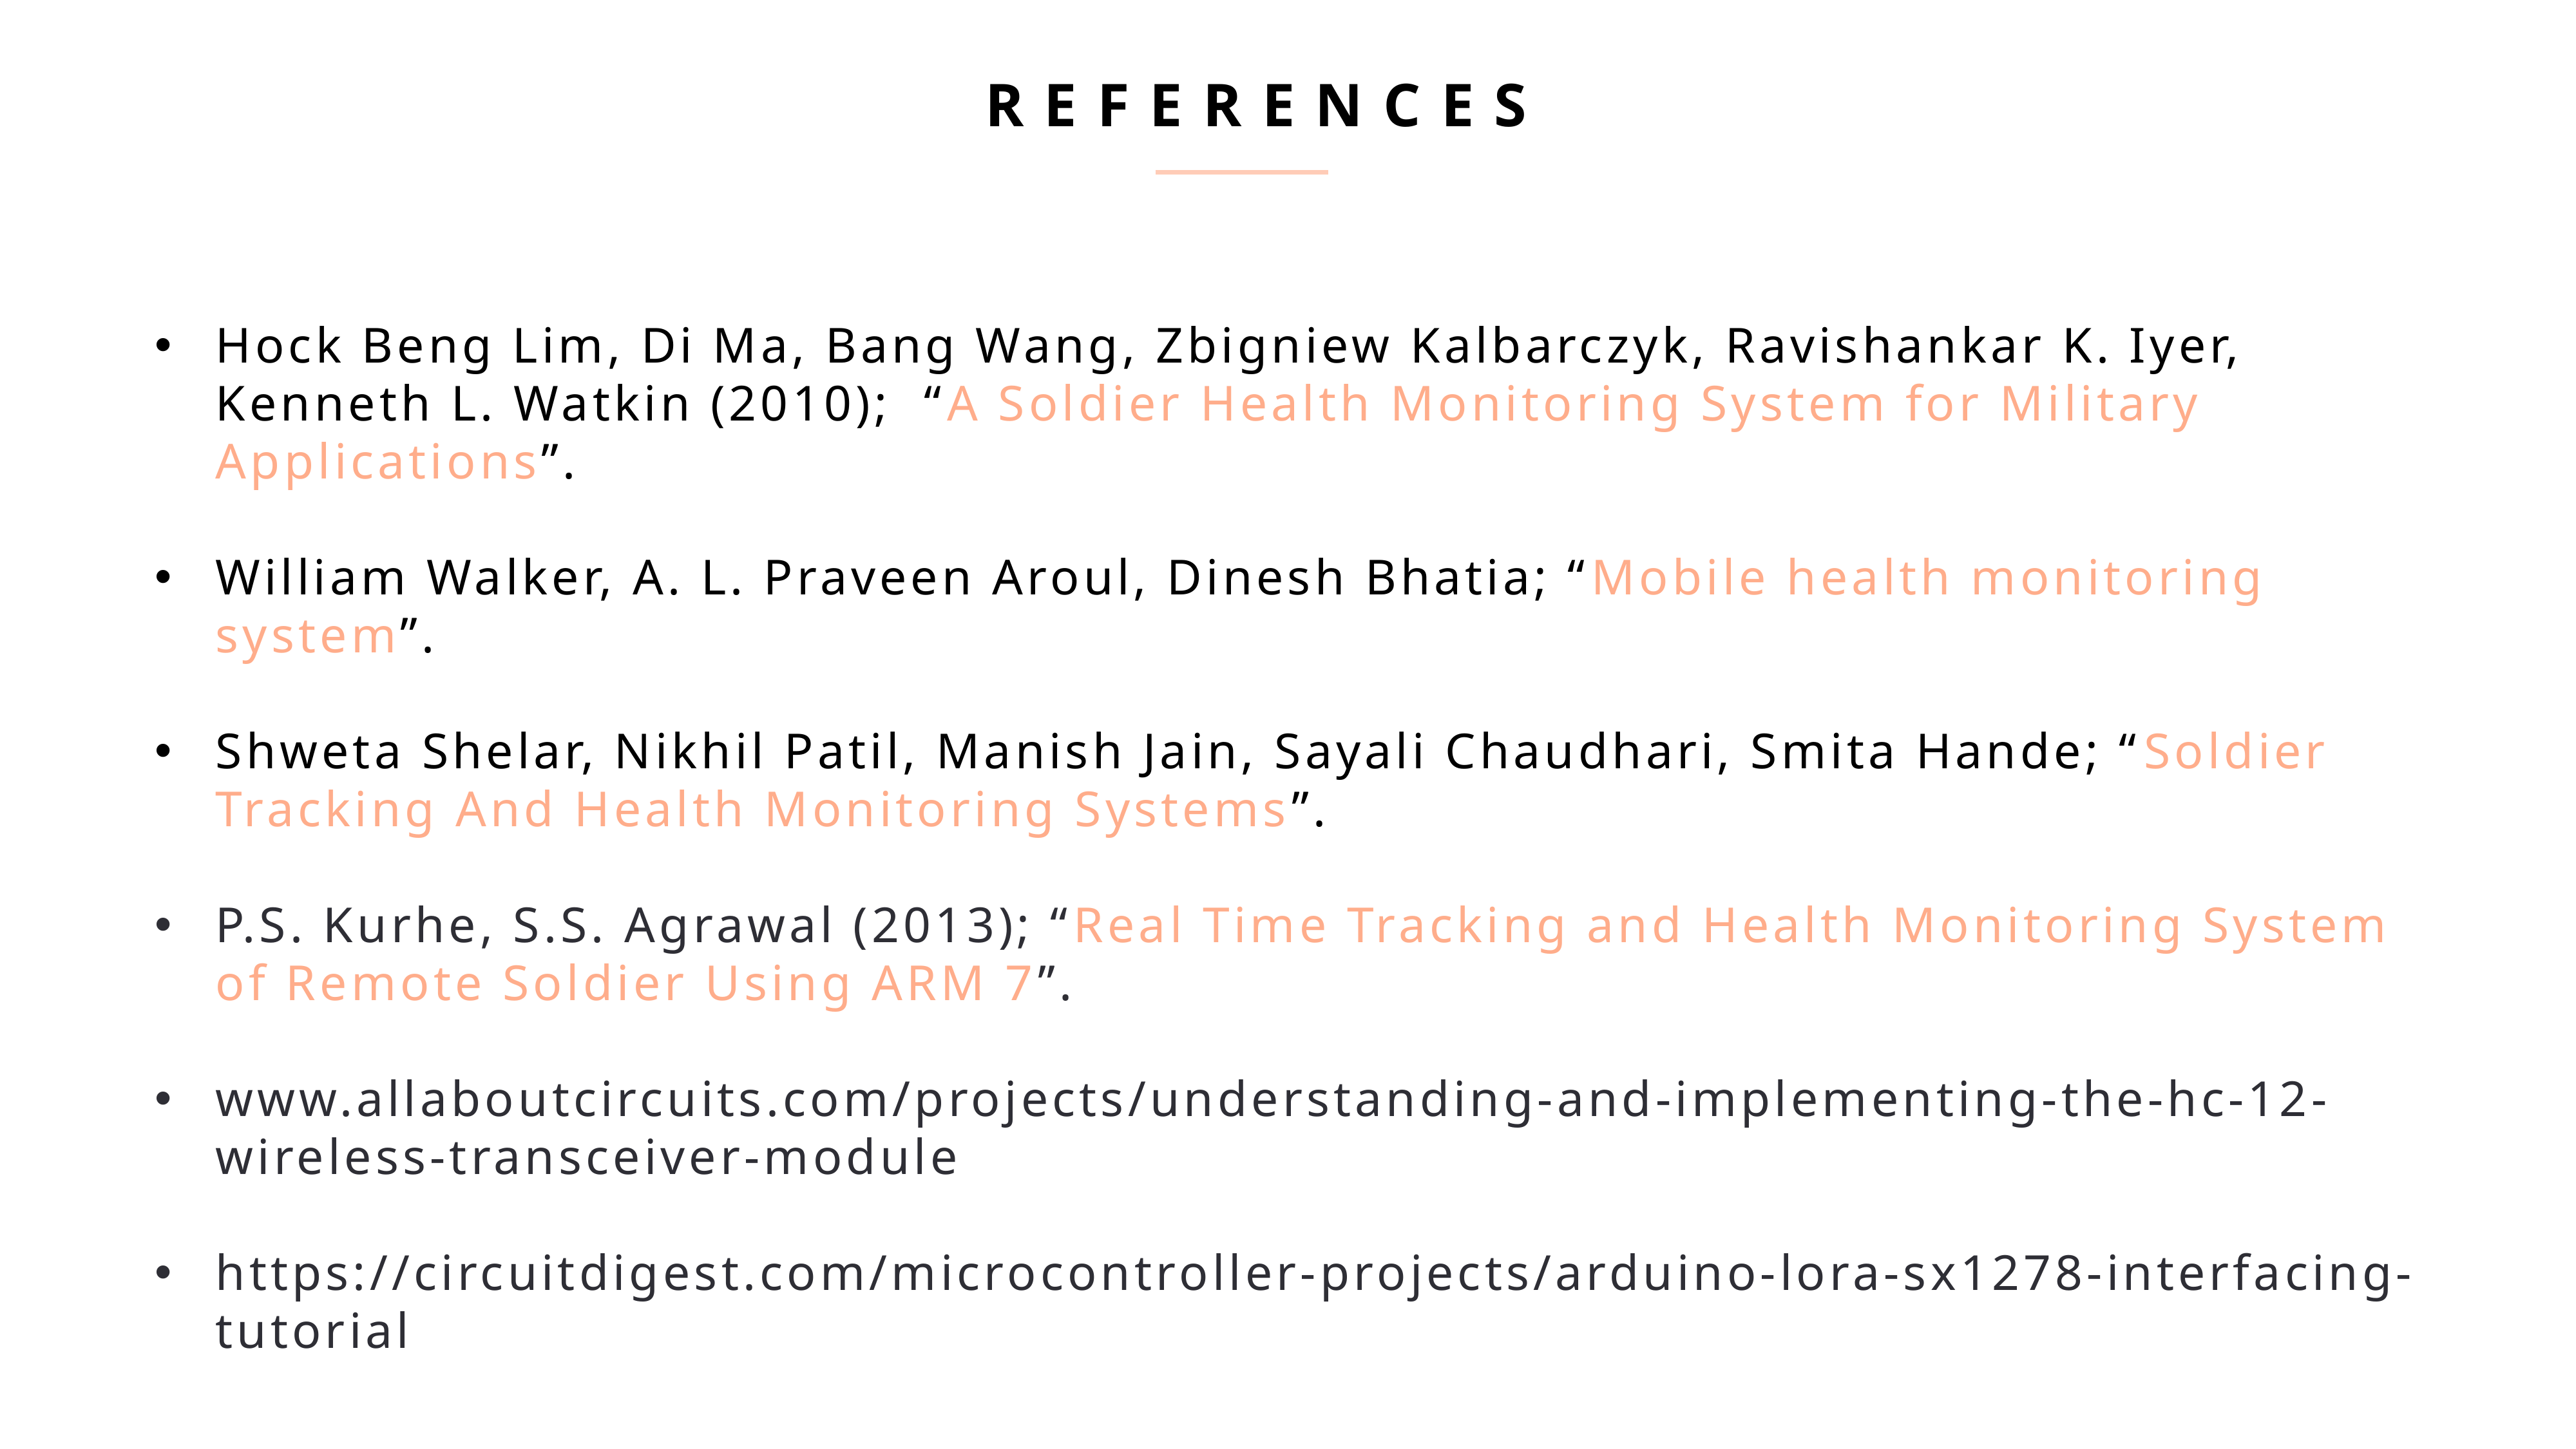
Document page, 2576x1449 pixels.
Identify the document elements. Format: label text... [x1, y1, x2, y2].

text_box REFERENCES [975, 62, 1538, 144]
text_box Hock Beng Lim, Di Ma, Bang Wang, Zbigniew Kalbarczyk, Ravishankar K. Iyer, Kenneth L. Watkin (2010); “A Soldier Health Monitoring System for Military Applications”. William Walker, A. L. Praveen Aroul, Dinesh Bhatia; “Mobile health monitoring system”. Shweta Shelar, Nikhil Patil, Manish Jain, Sayali Chaudhari, Smita Hande; “Soldier Tracking And Health Monitoring Systems”. P.S. Kurhe, S.S. Agrawal (2013); “Real Time Tracking and Health Monitoring System of Remote Soldier Using ARM 7”. www.allaboutcircuits.com/projects/understanding-and-implementing-the-hc-12-wireless-transceiver-module https://circuitdigest.com/microcontroller-projects/arduino-lora-sx1278-interfacing-tutorial [146, 310, 2430, 1363]
